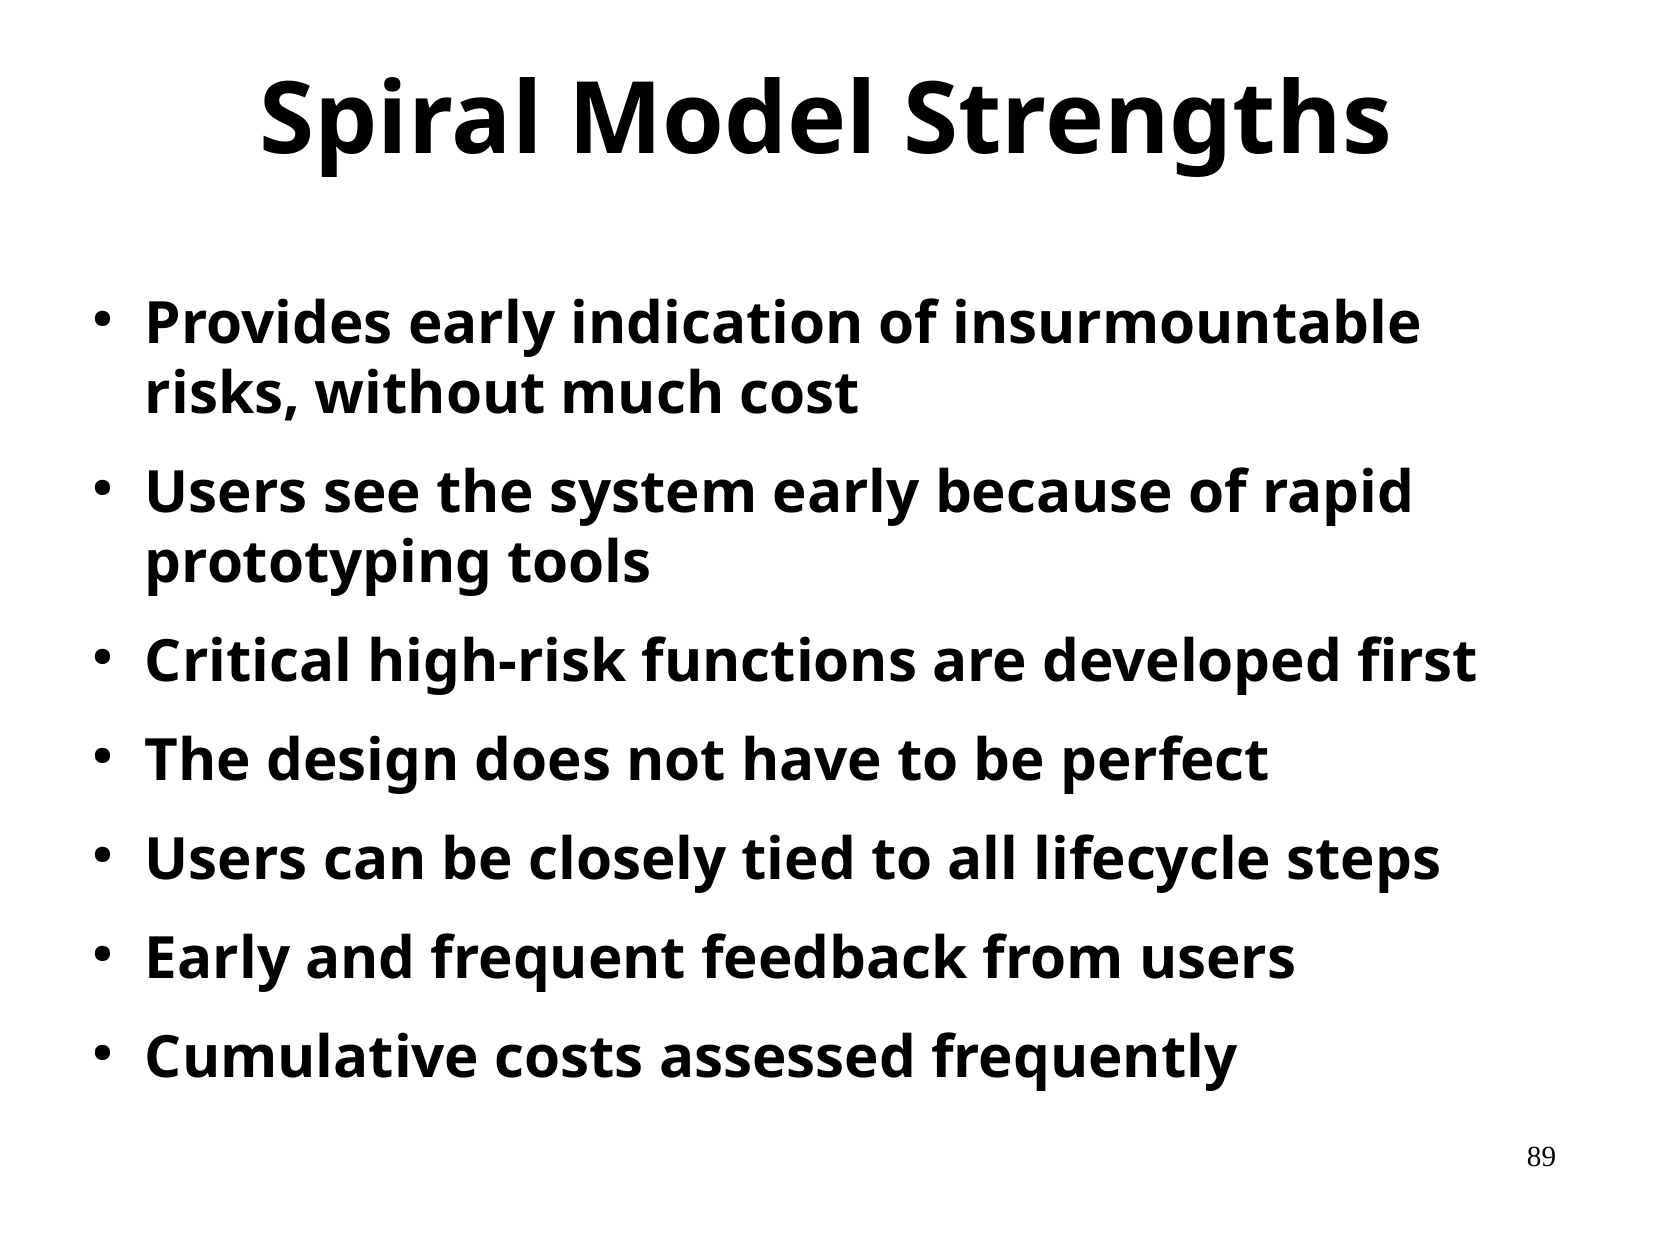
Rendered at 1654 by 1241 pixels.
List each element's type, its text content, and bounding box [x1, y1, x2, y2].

text_box Provides early indication of insurmountable risks, without much cost Users see the system early because of rapid prototyping tools Critical high-risk functions are developed first The design does not have to be perfect Users can be closely tied to all lifecycle steps Early and frequent feedback from users Cumulative costs assessed frequently [74, 284, 1578, 1168]
title Spiral Model Strengths [74, 37, 1578, 203]
